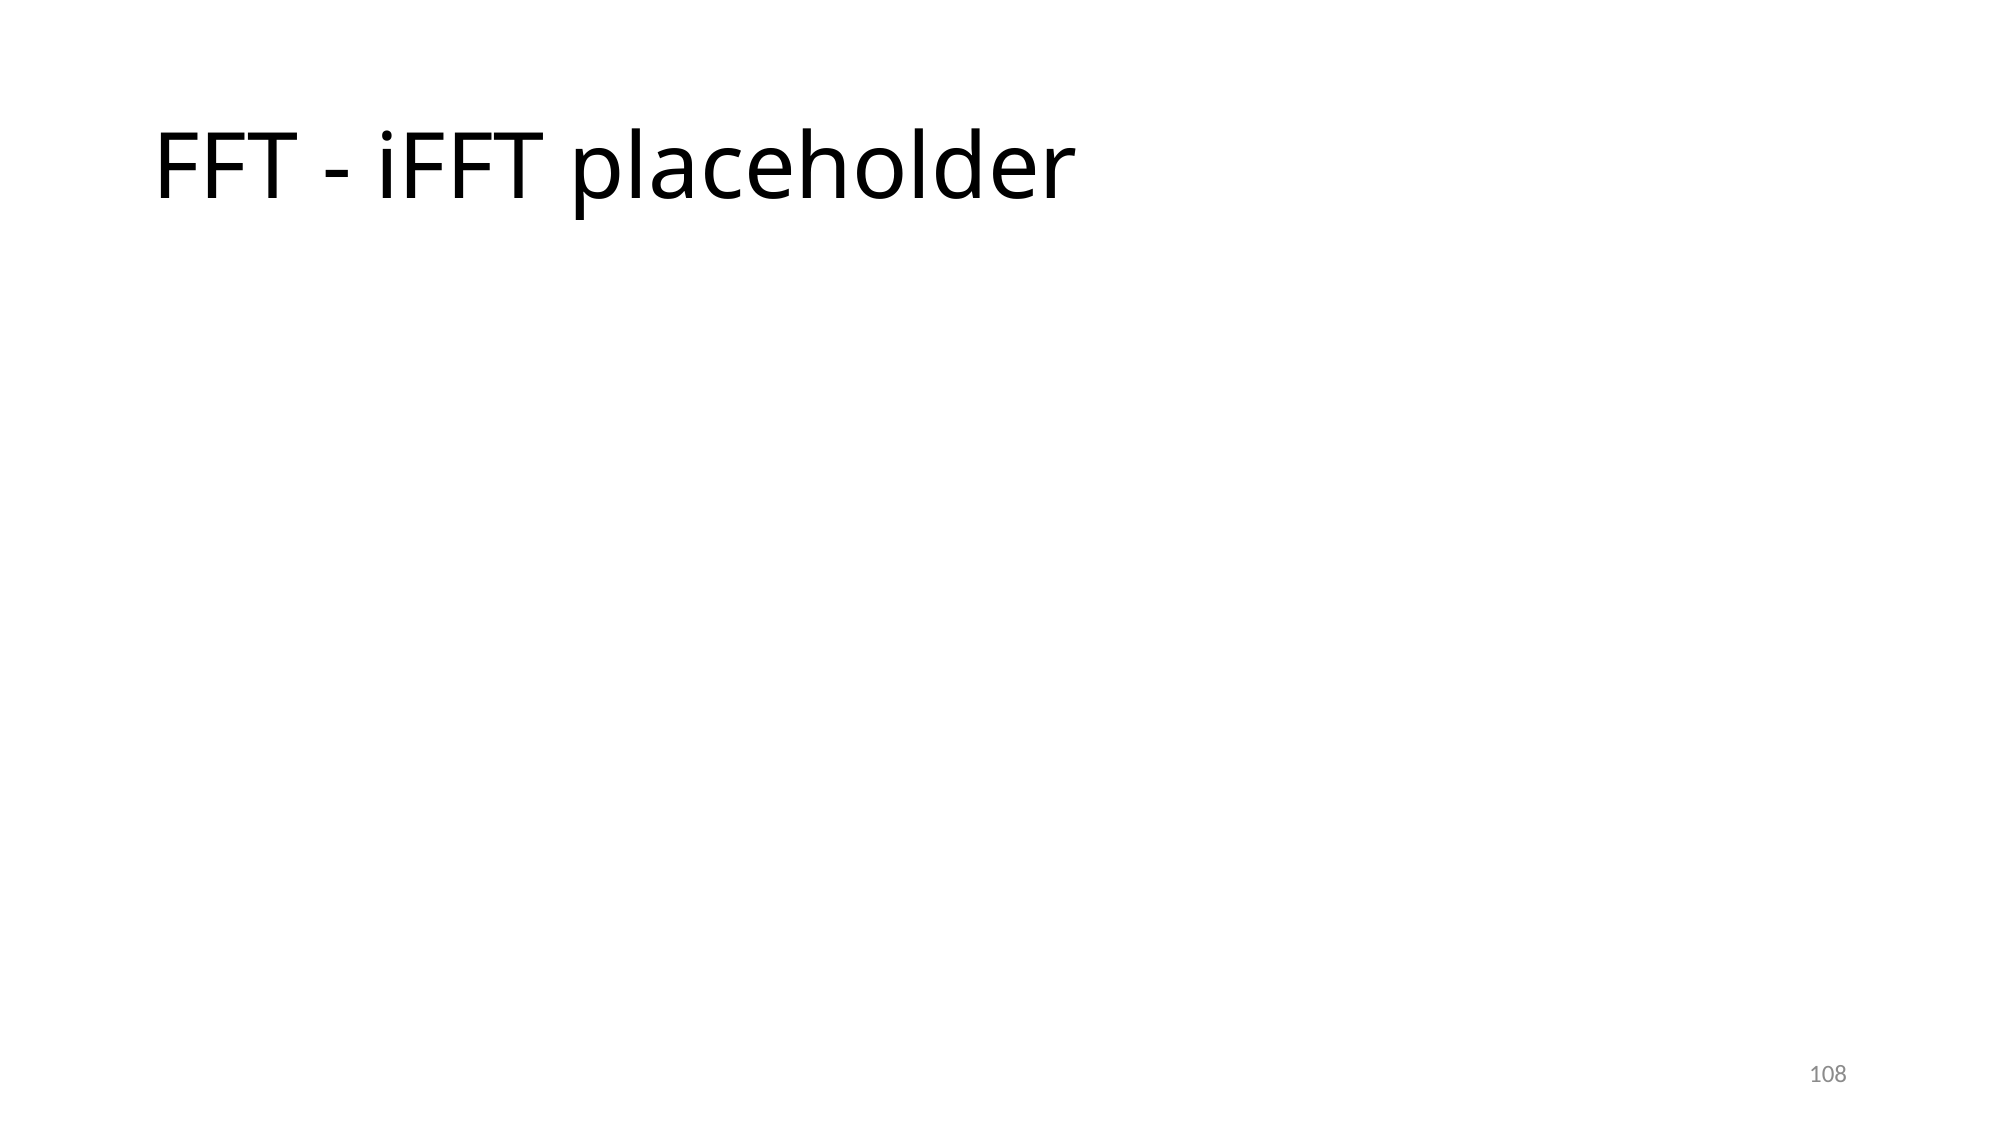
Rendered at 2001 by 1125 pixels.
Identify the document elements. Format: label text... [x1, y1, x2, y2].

title FFT - iFFT placeholder [137, 59, 1863, 278]
slide_number 108 [1412, 1042, 1863, 1103]
